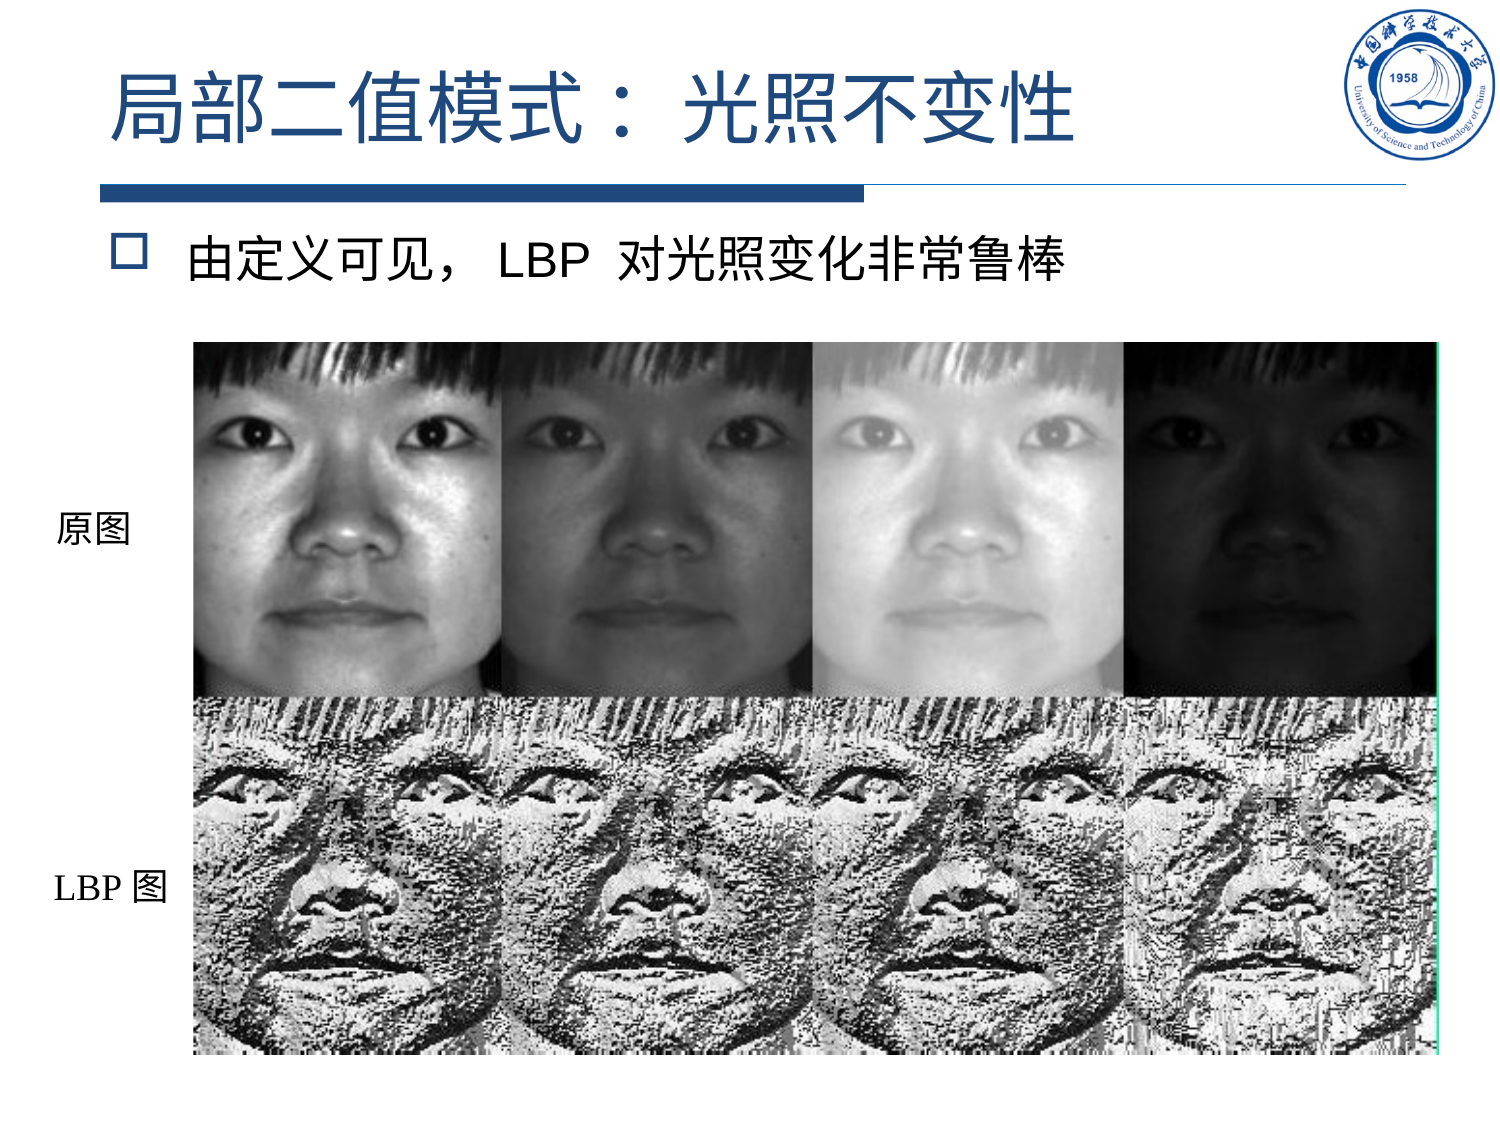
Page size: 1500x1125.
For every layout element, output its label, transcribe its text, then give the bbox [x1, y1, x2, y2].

list 由定义可见，LBP 对光照变化非常鲁棒 [92, 220, 1406, 1035]
text_box 原图 [41, 498, 147, 558]
text_box LBP图 [38, 855, 184, 916]
title 局部二值模式 ：光照不变性 [94, 50, 1407, 161]
picture [193, 341, 1440, 1055]
picture [1333, 1, 1500, 161]
